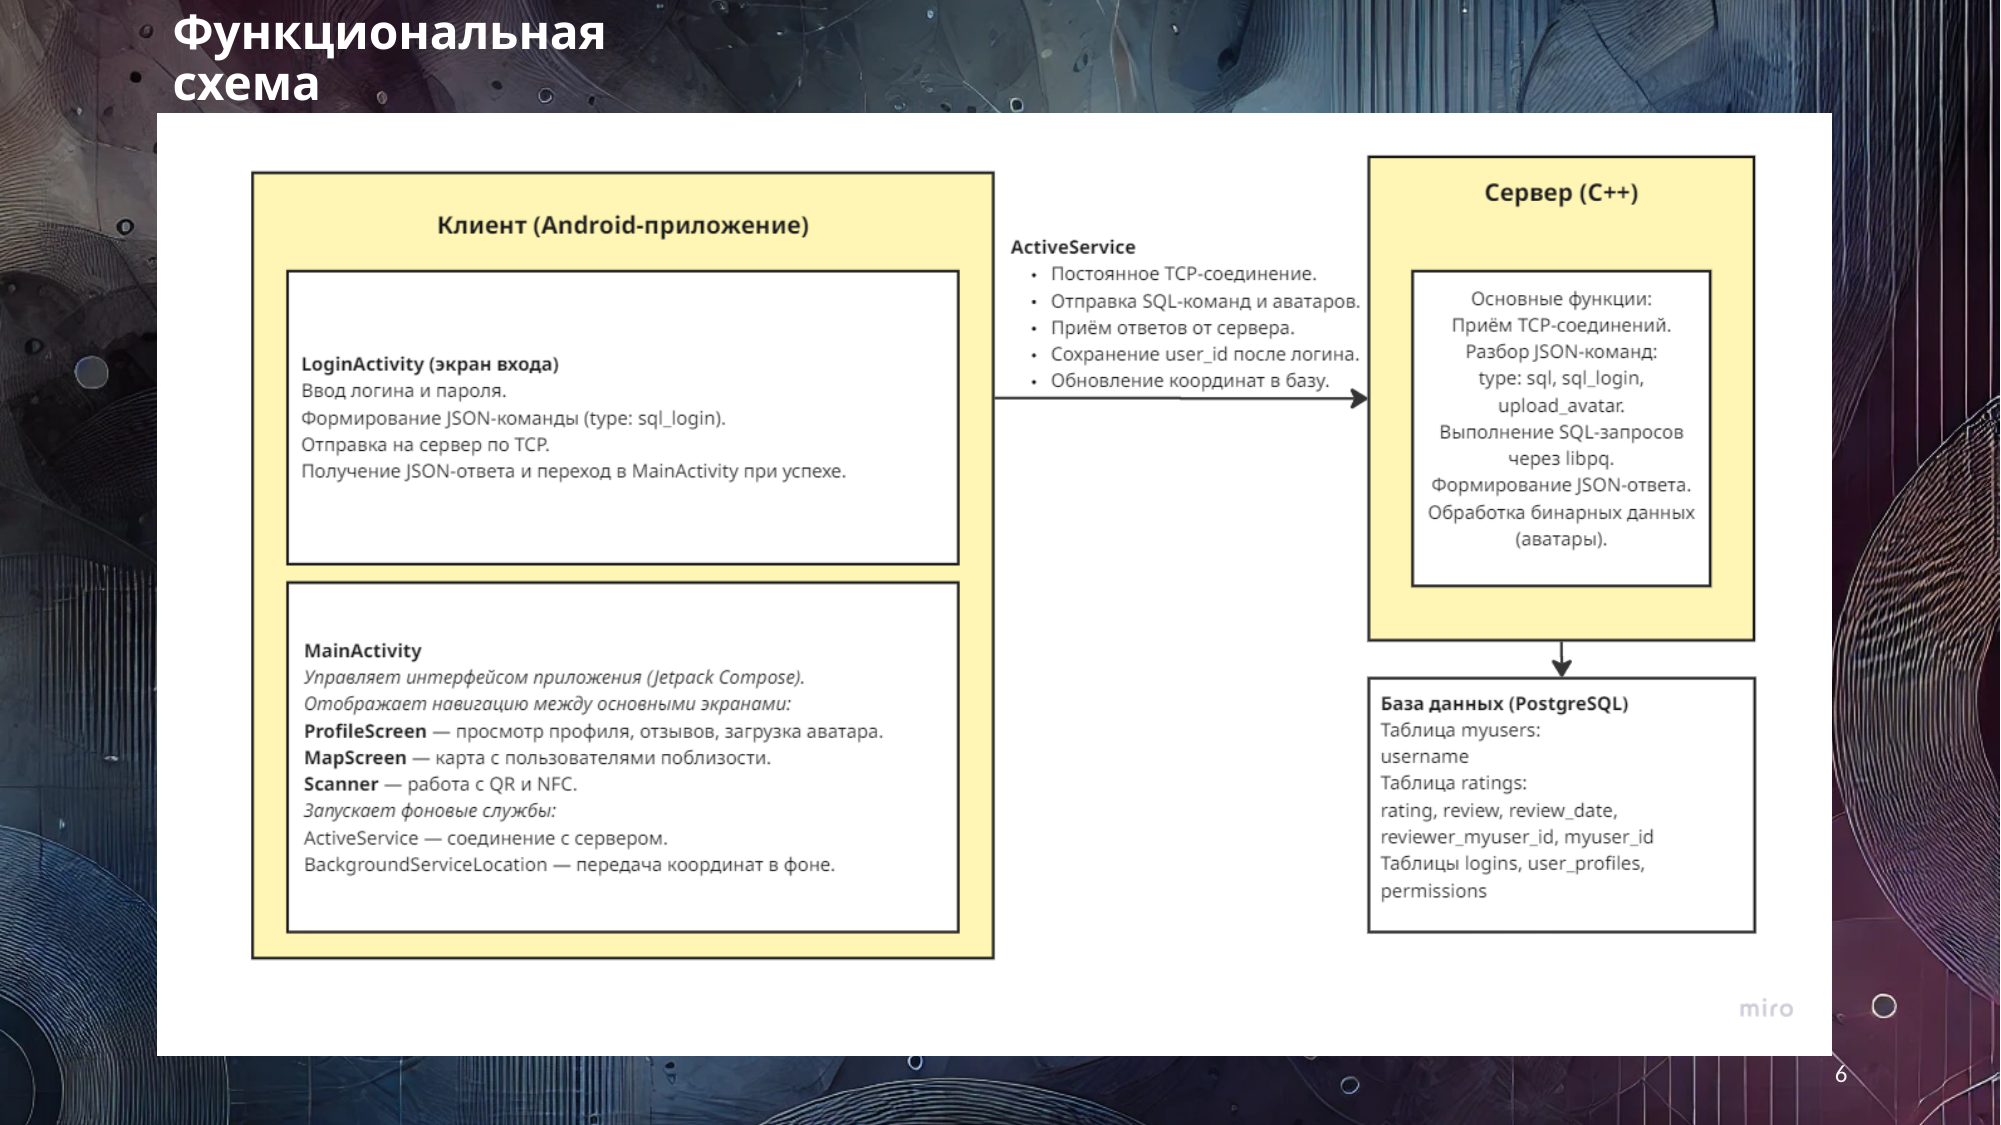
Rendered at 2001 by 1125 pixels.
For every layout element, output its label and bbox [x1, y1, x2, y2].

picture [157, 113, 1832, 1056]
list [0, 0, 2000, 1125]
